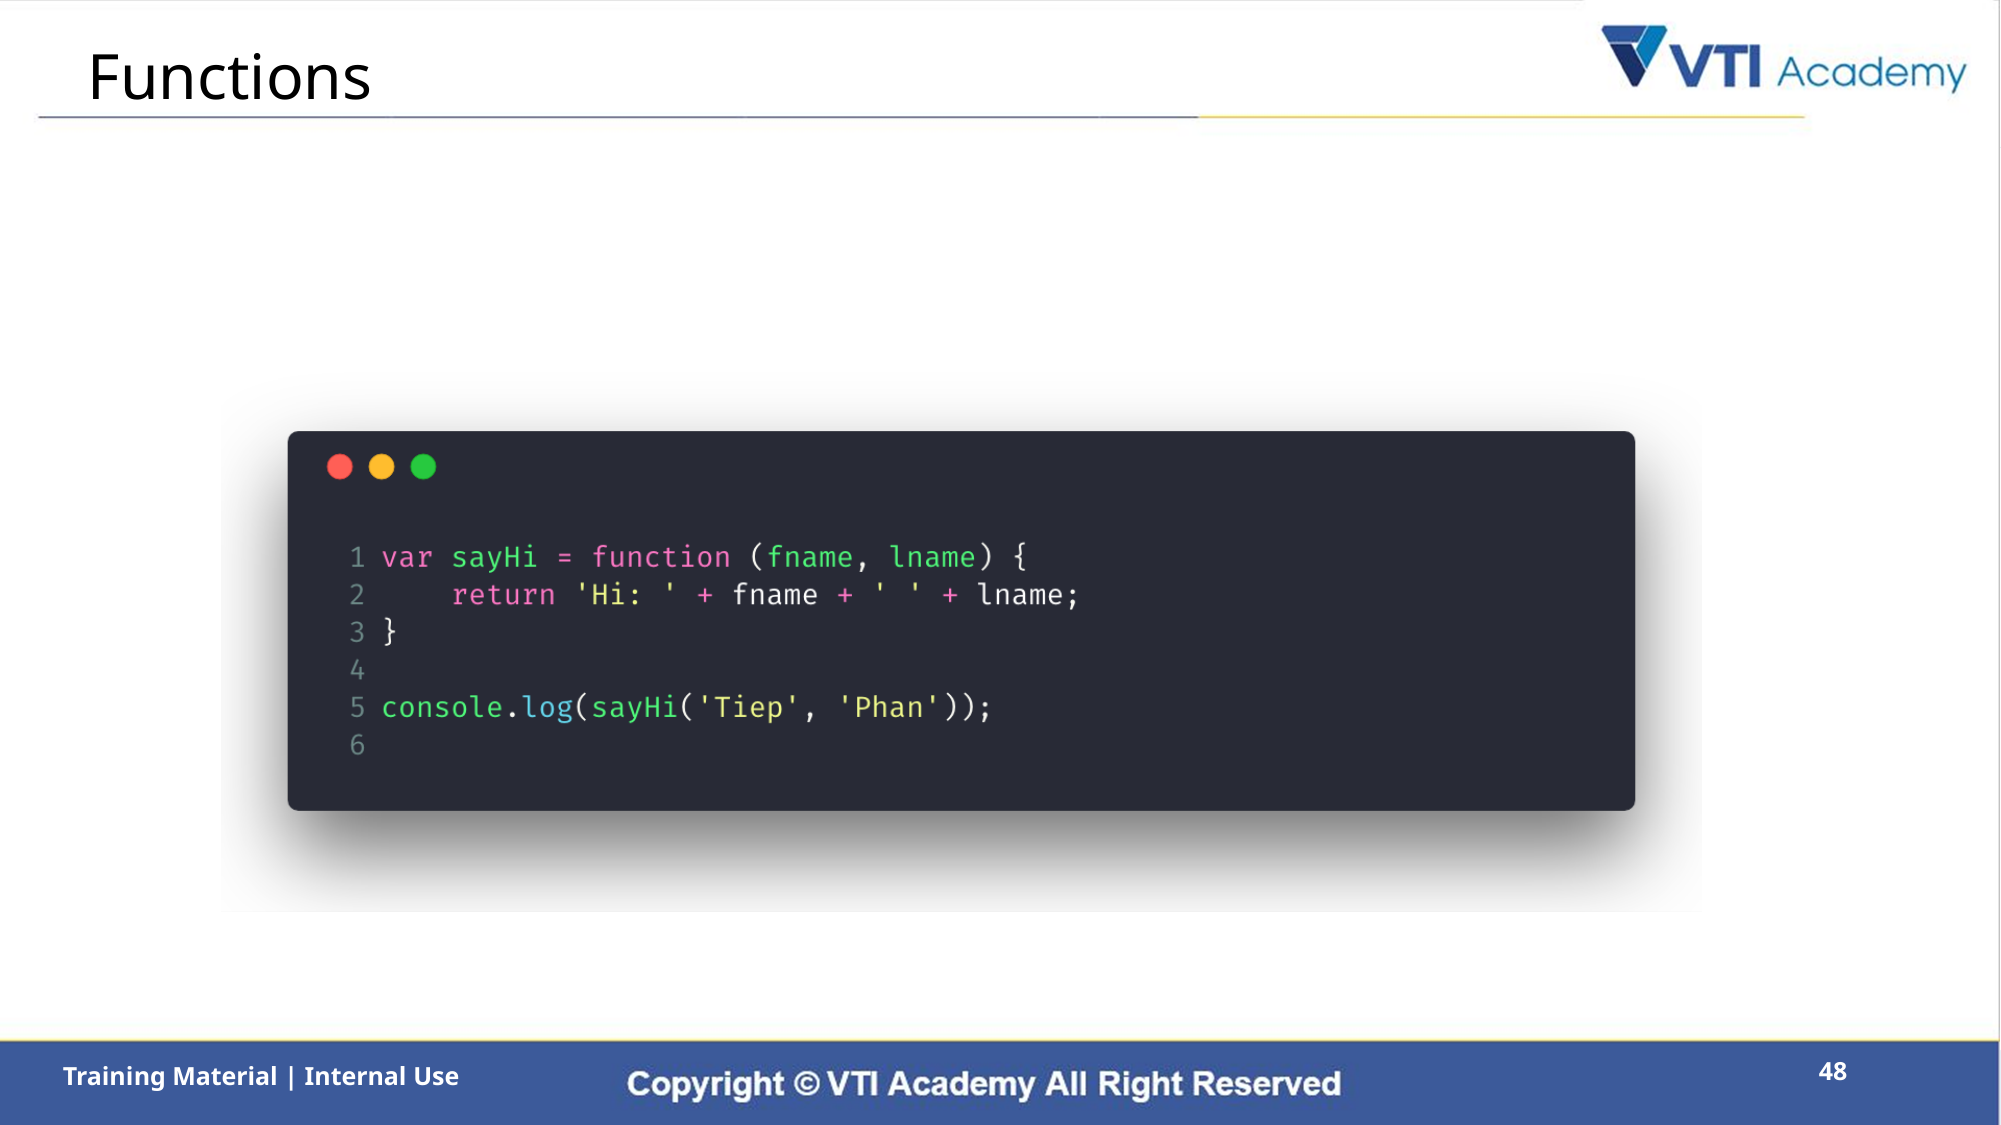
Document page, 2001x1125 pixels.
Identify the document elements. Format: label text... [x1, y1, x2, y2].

picture [0, 0, 2001, 1125]
footer Training Material | Internal Use [0, 1045, 523, 1106]
title Functions [72, 22, 1413, 121]
slide_number 48 [1412, 1042, 1863, 1103]
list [221, 330, 1702, 912]
